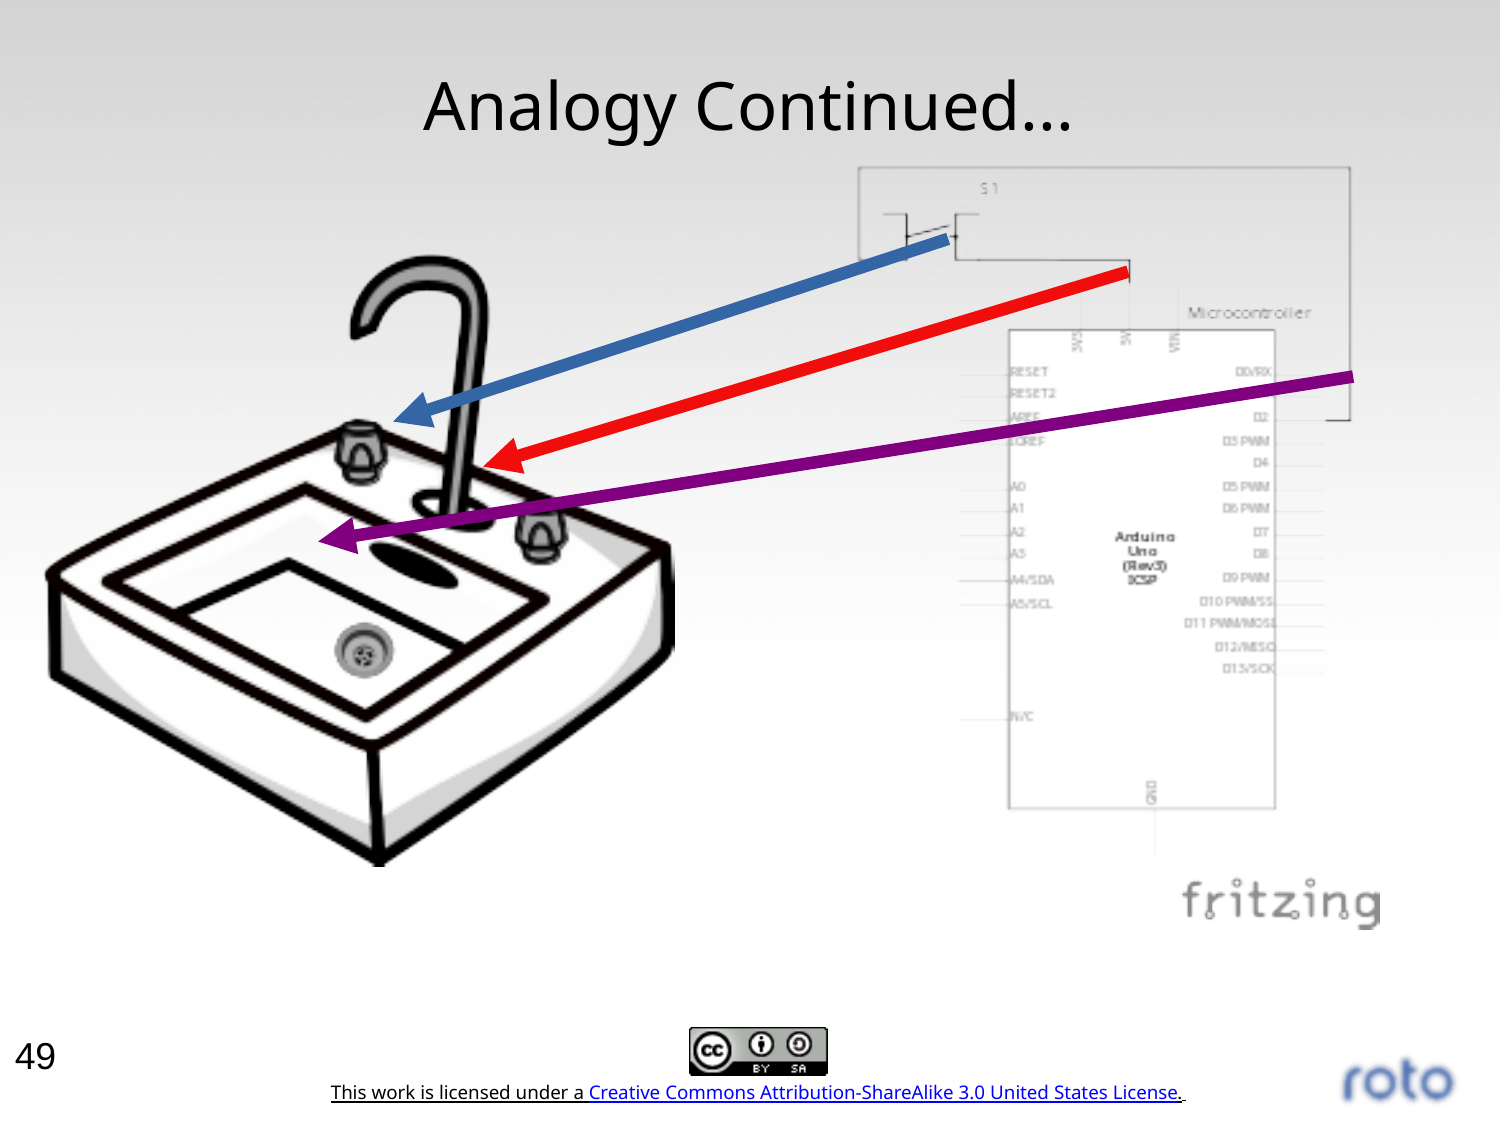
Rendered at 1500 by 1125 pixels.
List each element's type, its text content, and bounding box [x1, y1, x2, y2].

title Analogy Continued... [112, 49, 1388, 238]
picture [0, 0, 1500, 1125]
